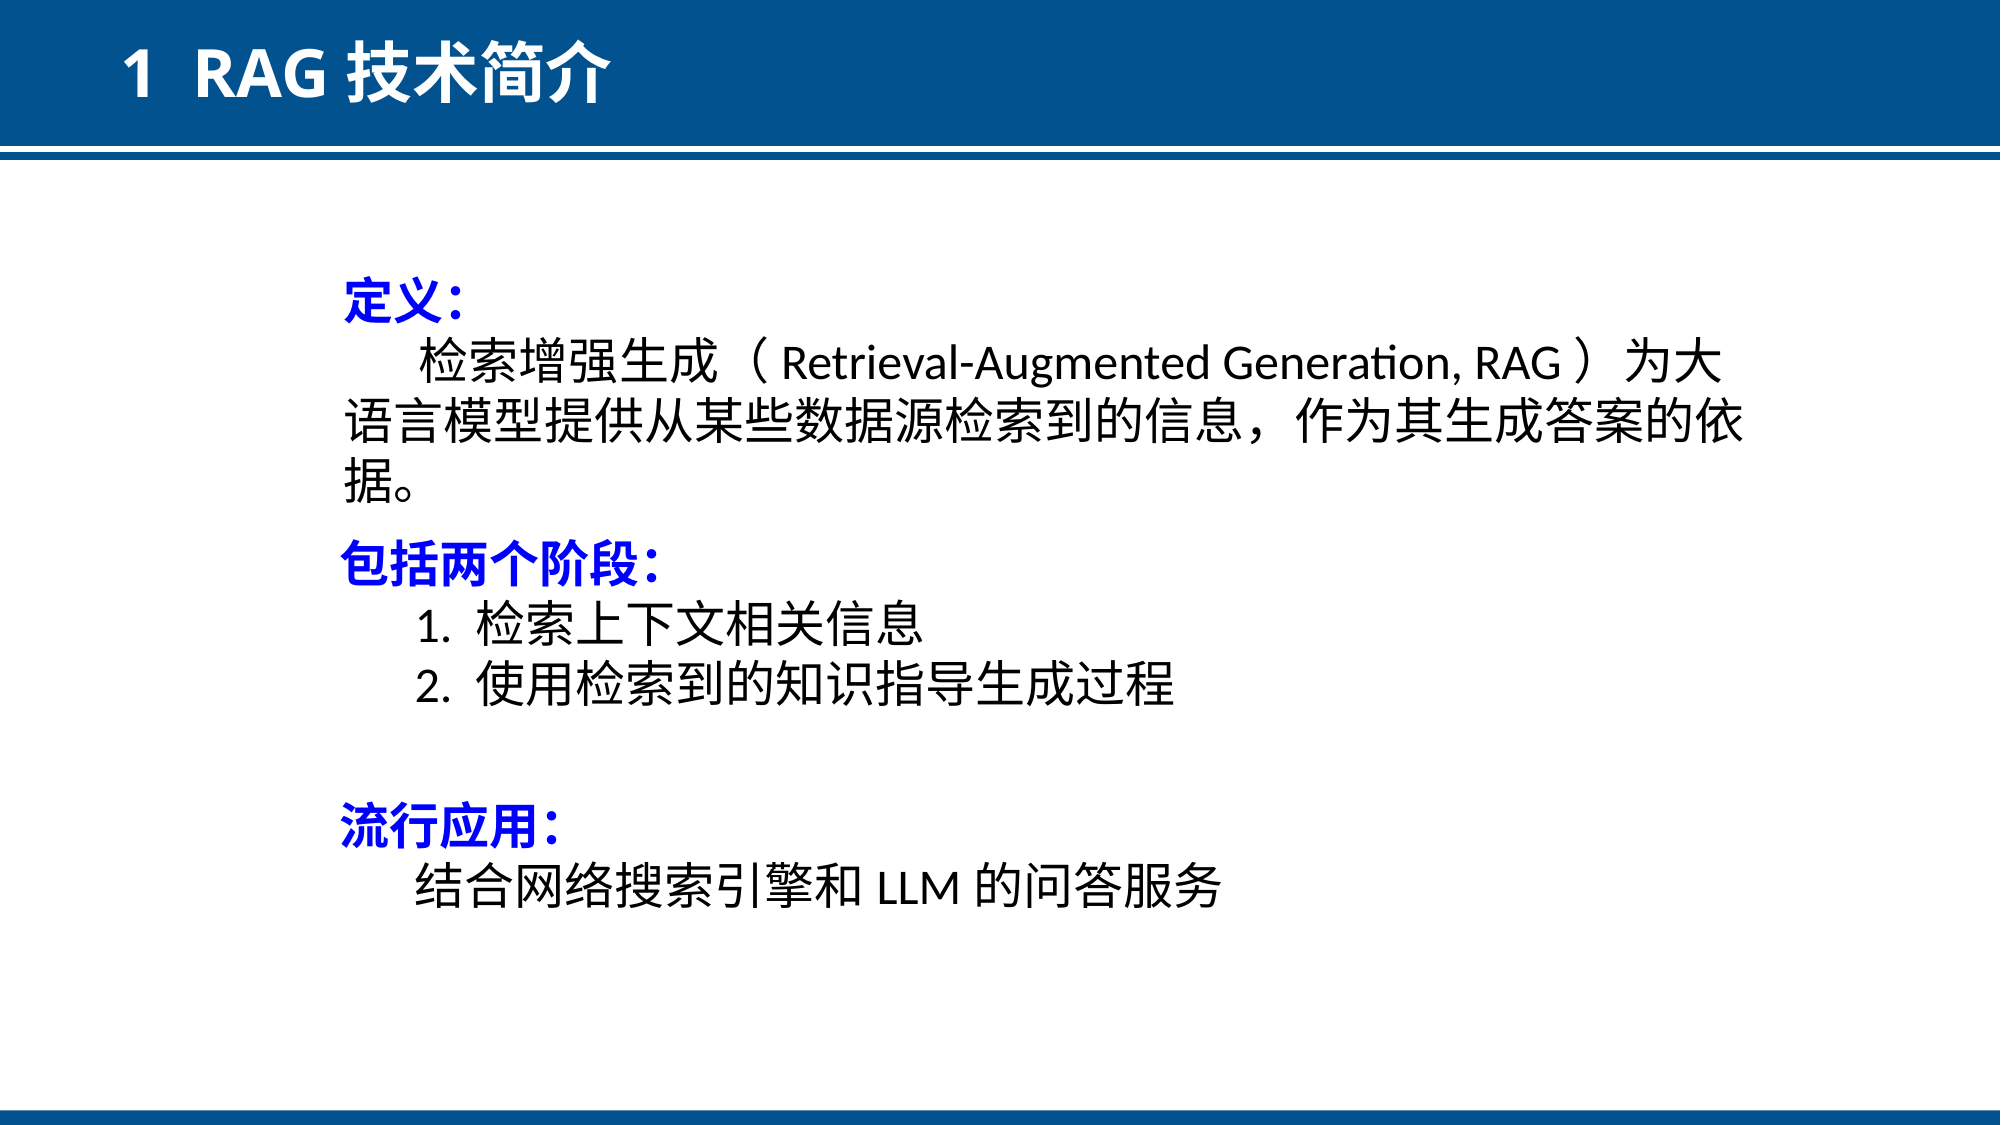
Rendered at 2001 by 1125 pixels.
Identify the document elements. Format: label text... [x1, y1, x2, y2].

text_box 流行应用： 结合网络搜索引擎和LLM的问答服务 [324, 787, 1577, 923]
title 1 RAG技术简介 [117, 28, 1988, 138]
text_box [0, 1110, 2000, 1125]
text_box 包括两个阶段： 1. 检索上下文相关信息 2. 使用检索到的知识指导生成过程 [324, 525, 1632, 721]
text_box 定义： 检索增强生成（Retrieval-Augmented Generation, RAG）为大语言模型提供从某些数据源检索到的信息，作为其生成答案的依据。 [329, 262, 1777, 473]
